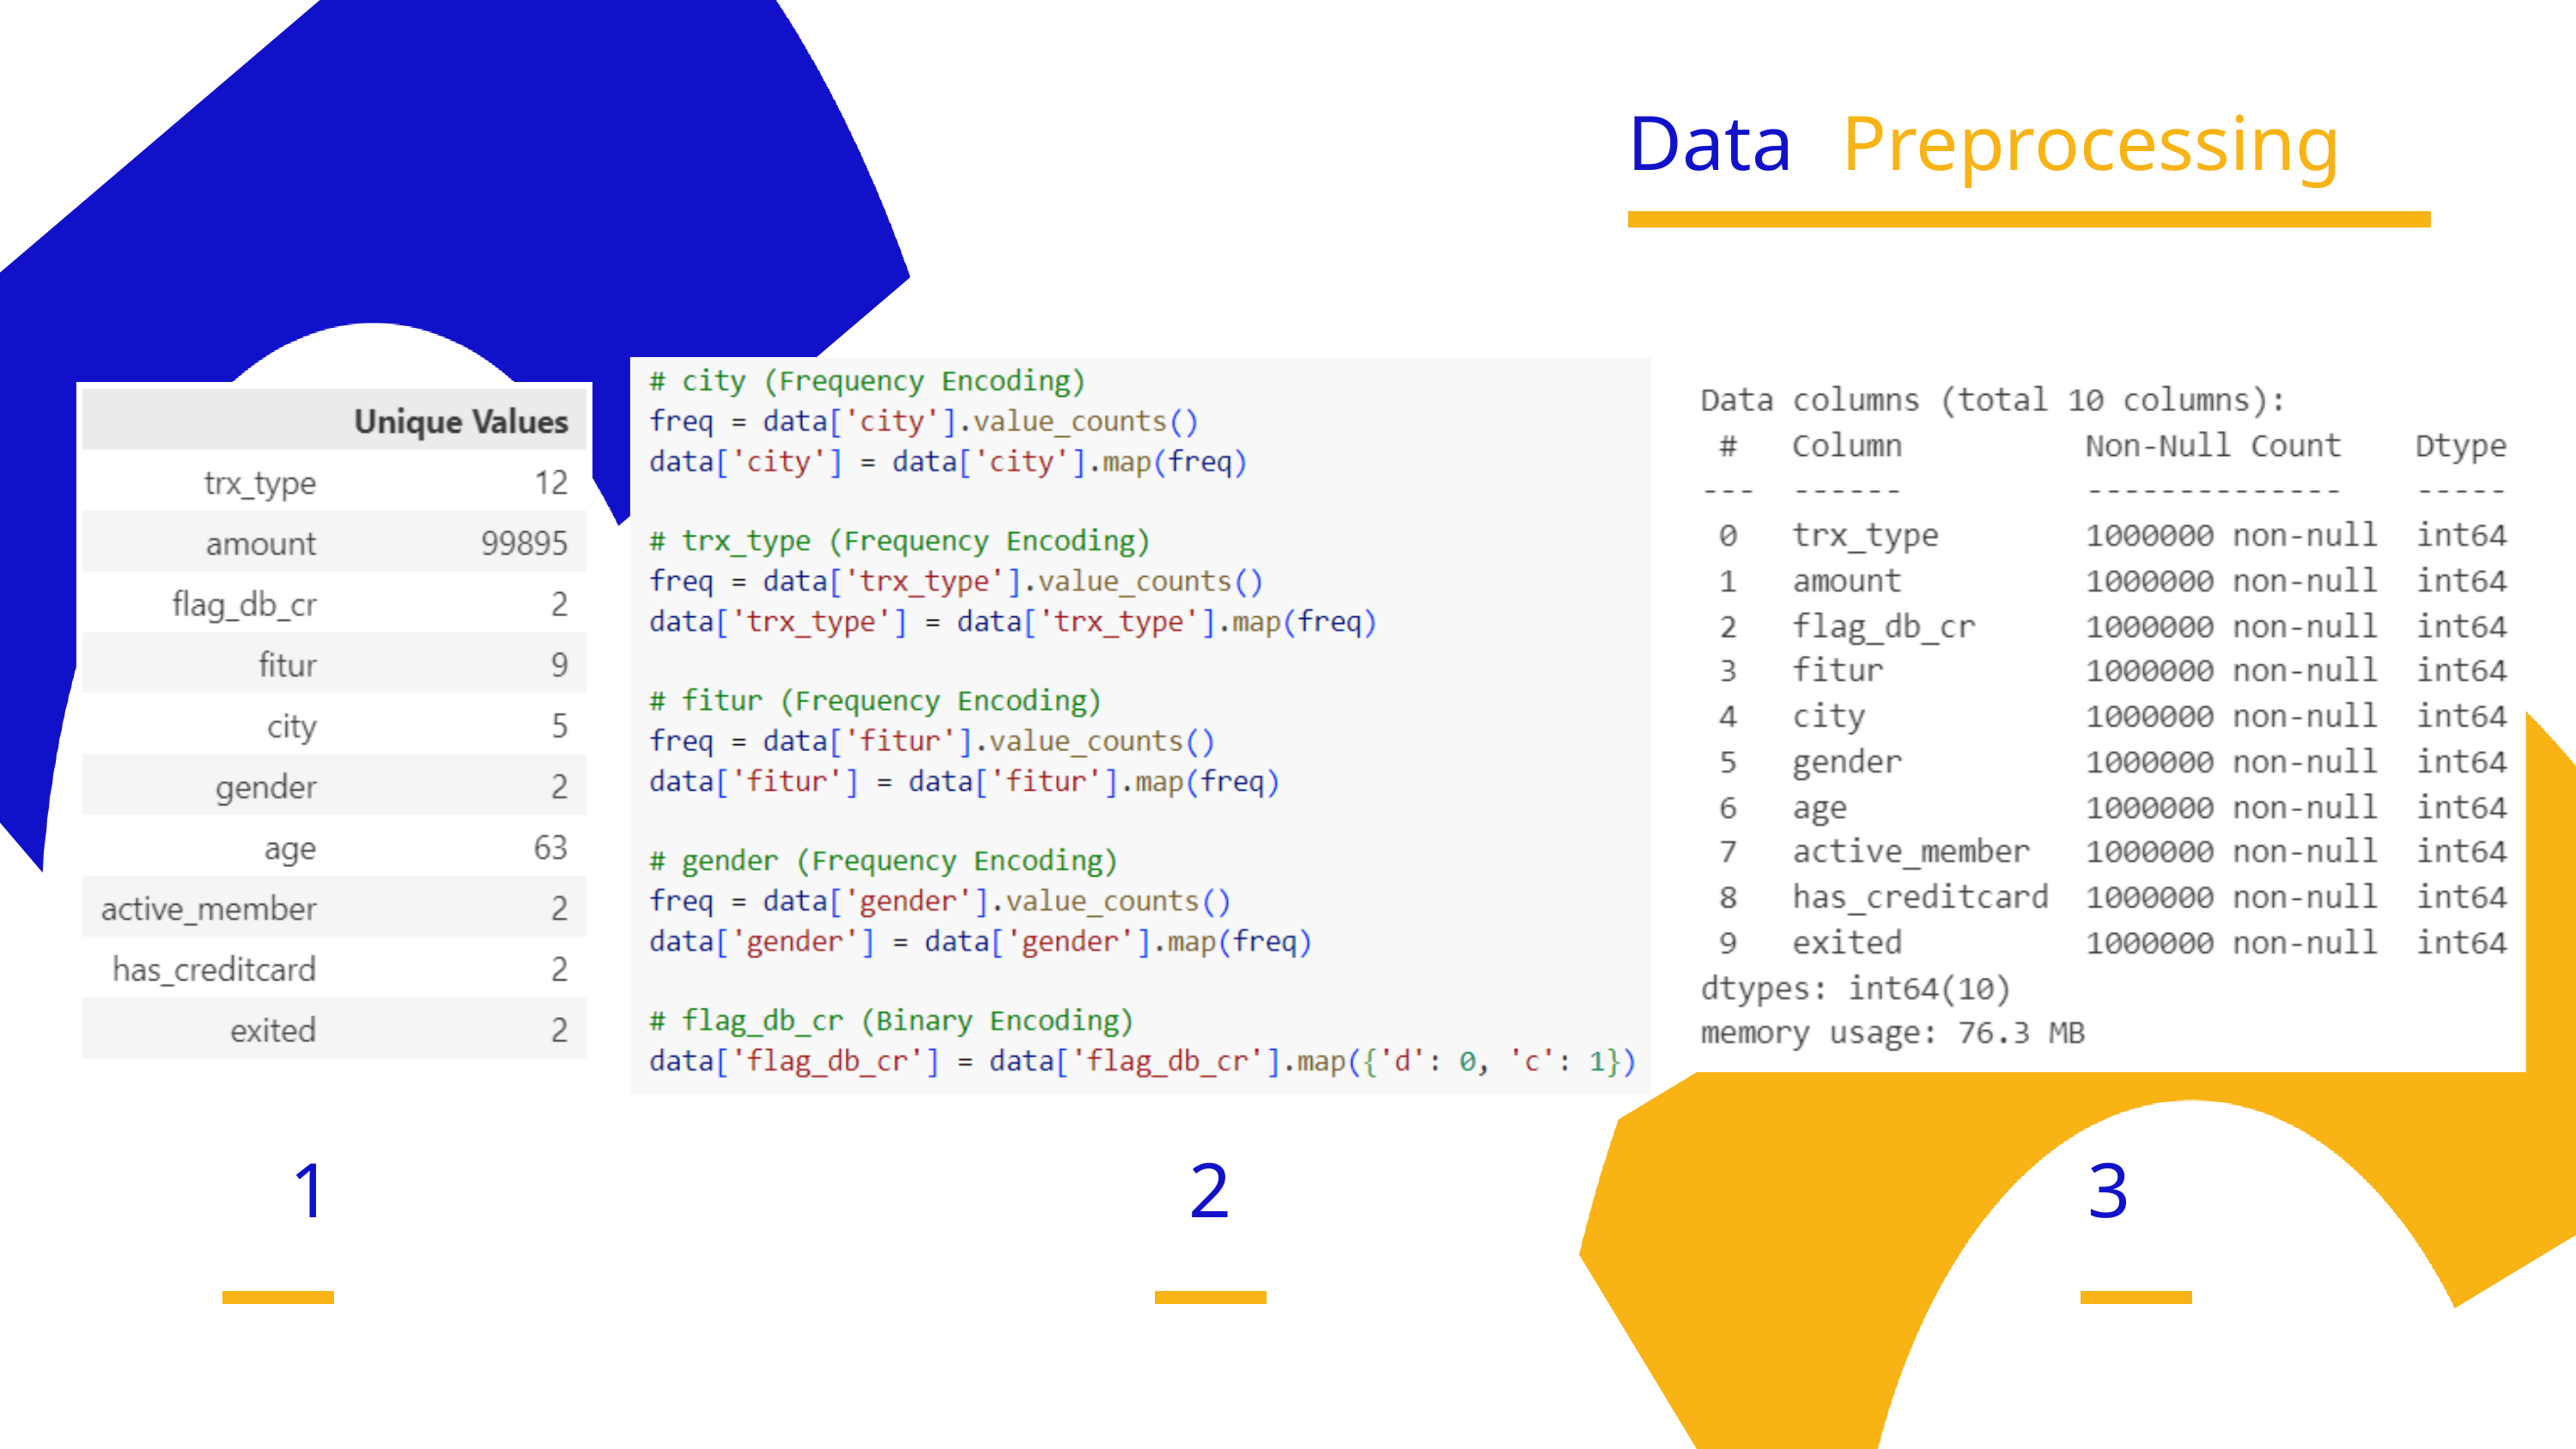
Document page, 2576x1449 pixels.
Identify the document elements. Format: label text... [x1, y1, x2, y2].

text_box [0, 0, 1018, 912]
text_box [222, 1290, 335, 1304]
text_box Preprocessing [1841, 114, 2432, 186]
text_box [1688, 377, 2526, 1072]
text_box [1627, 210, 2432, 228]
text_box [1547, 559, 2576, 1449]
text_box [1154, 1290, 1267, 1304]
text_box [76, 382, 592, 1066]
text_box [2080, 1290, 2192, 1304]
text_box [629, 357, 1651, 1094]
text_box Data [1627, 114, 1841, 186]
text_box 1 2 3 [84, 1162, 2337, 1234]
